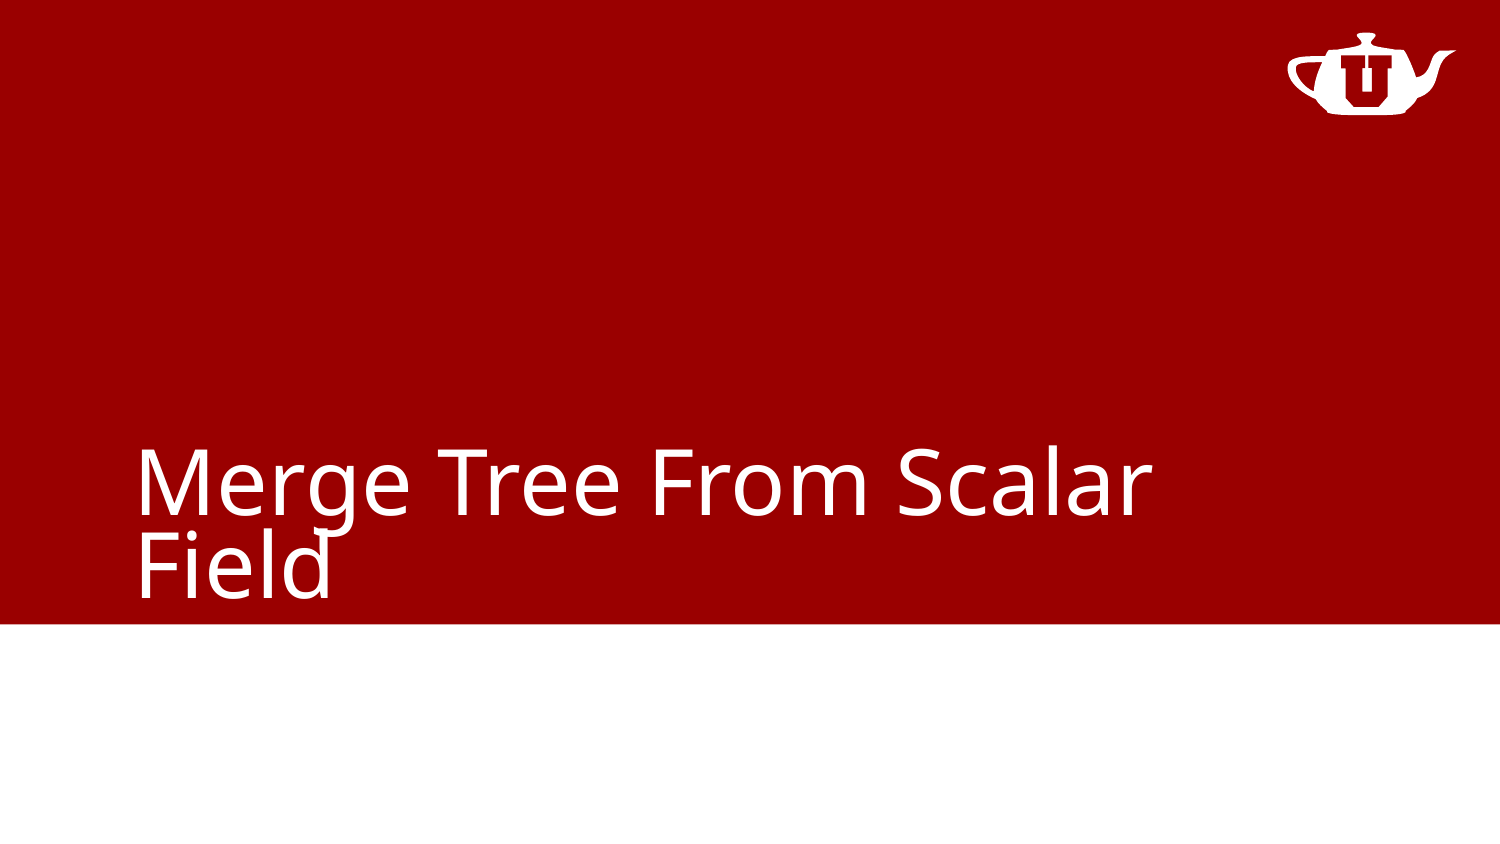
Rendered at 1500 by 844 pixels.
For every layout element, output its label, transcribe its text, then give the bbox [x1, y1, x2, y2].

title Merge Tree From Scalar Field [118, 399, 1394, 625]
